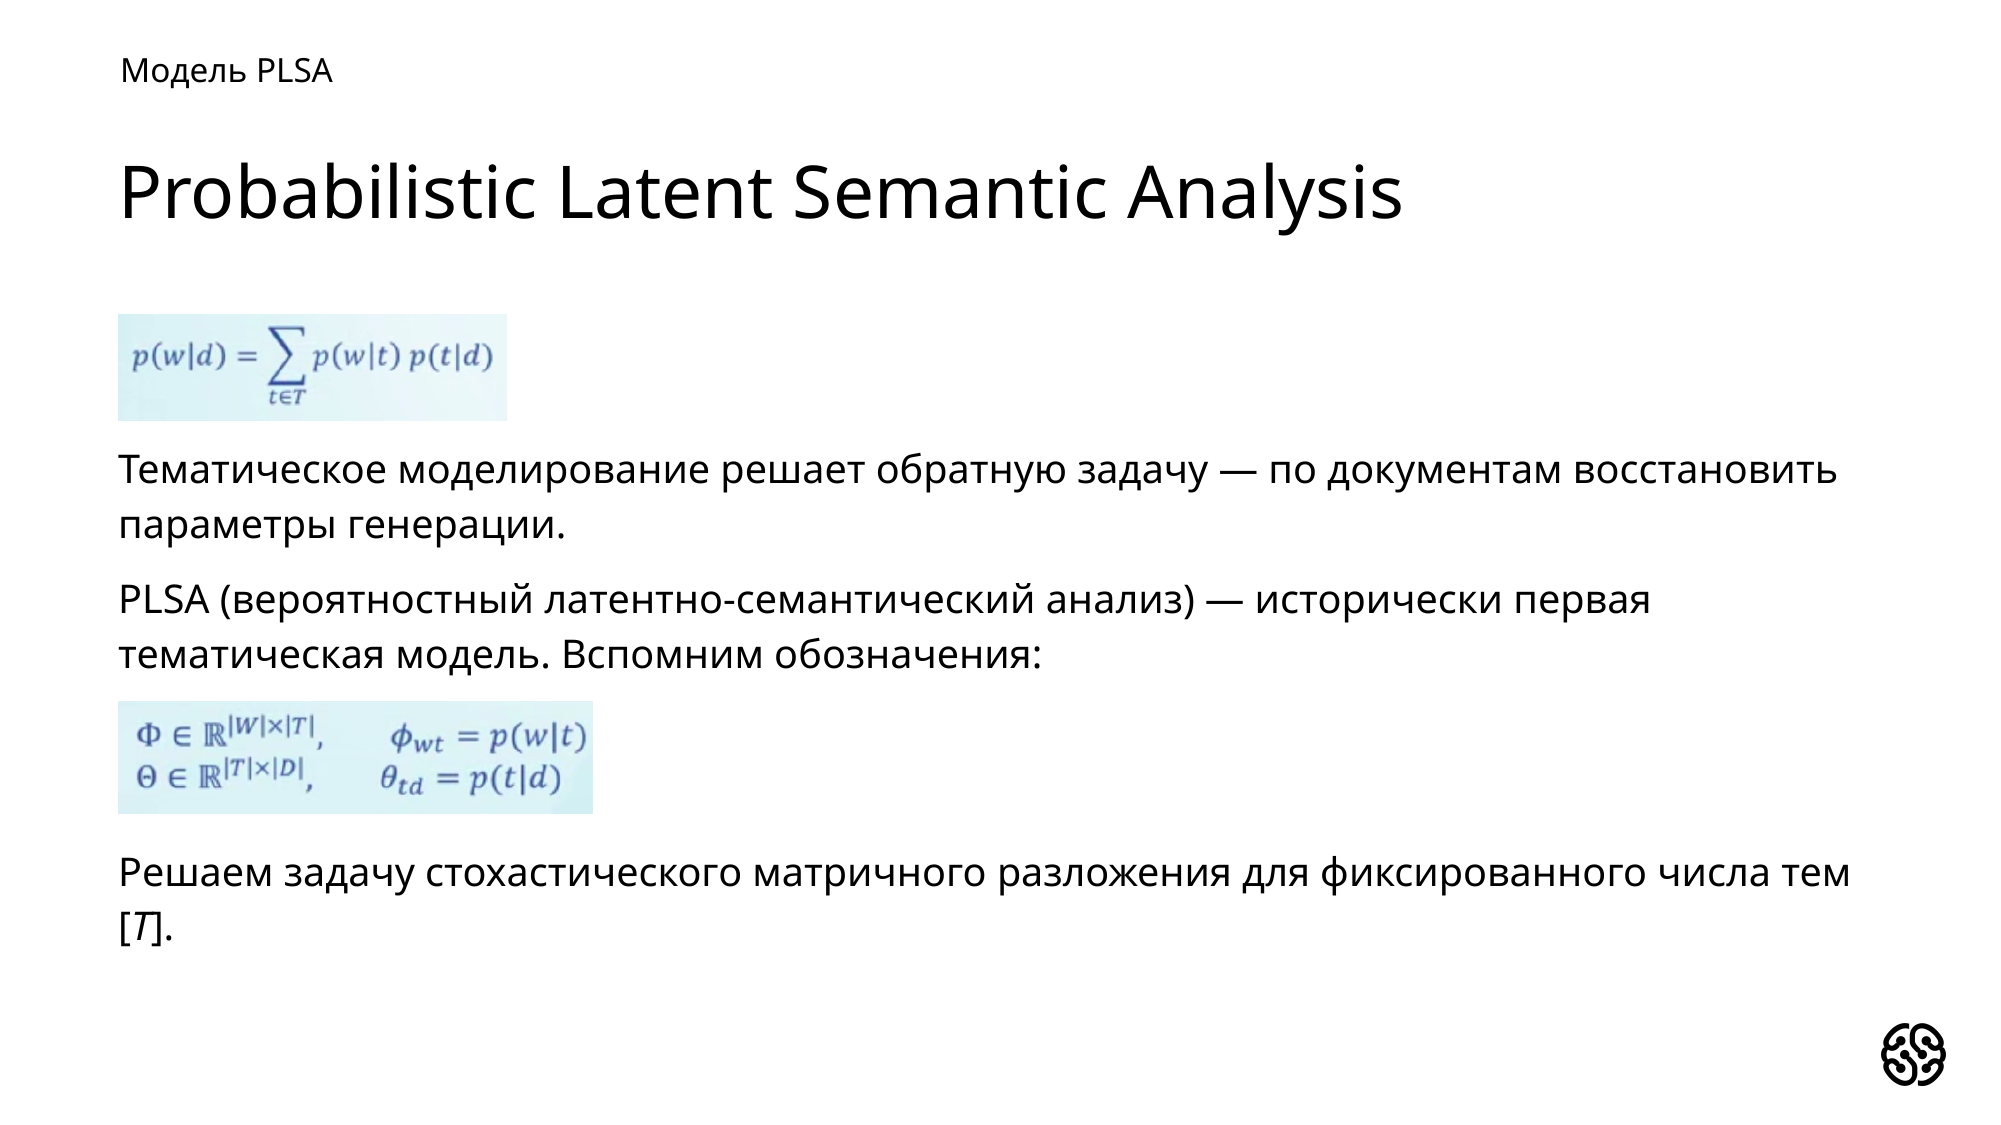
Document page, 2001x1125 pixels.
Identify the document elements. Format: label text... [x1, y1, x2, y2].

picture [117, 701, 594, 815]
text_box Probabilistic Latent Semantic Analysis [118, 157, 1882, 315]
text_box Модель PLSA [118, 33, 1882, 112]
picture [117, 314, 508, 421]
picture [1882, 1023, 1946, 1086]
text_box Тематическое моделирование решает обратную задачу — по документам восстановить параметры генерации. PLSA (вероятностный латентно-семантический анализ) — исторически первая тематическая модель. Вспомним обозначения: Решаем задачу стохастического матричного разложения для фиксированного числа тем [T]. [118, 436, 1882, 1090]
